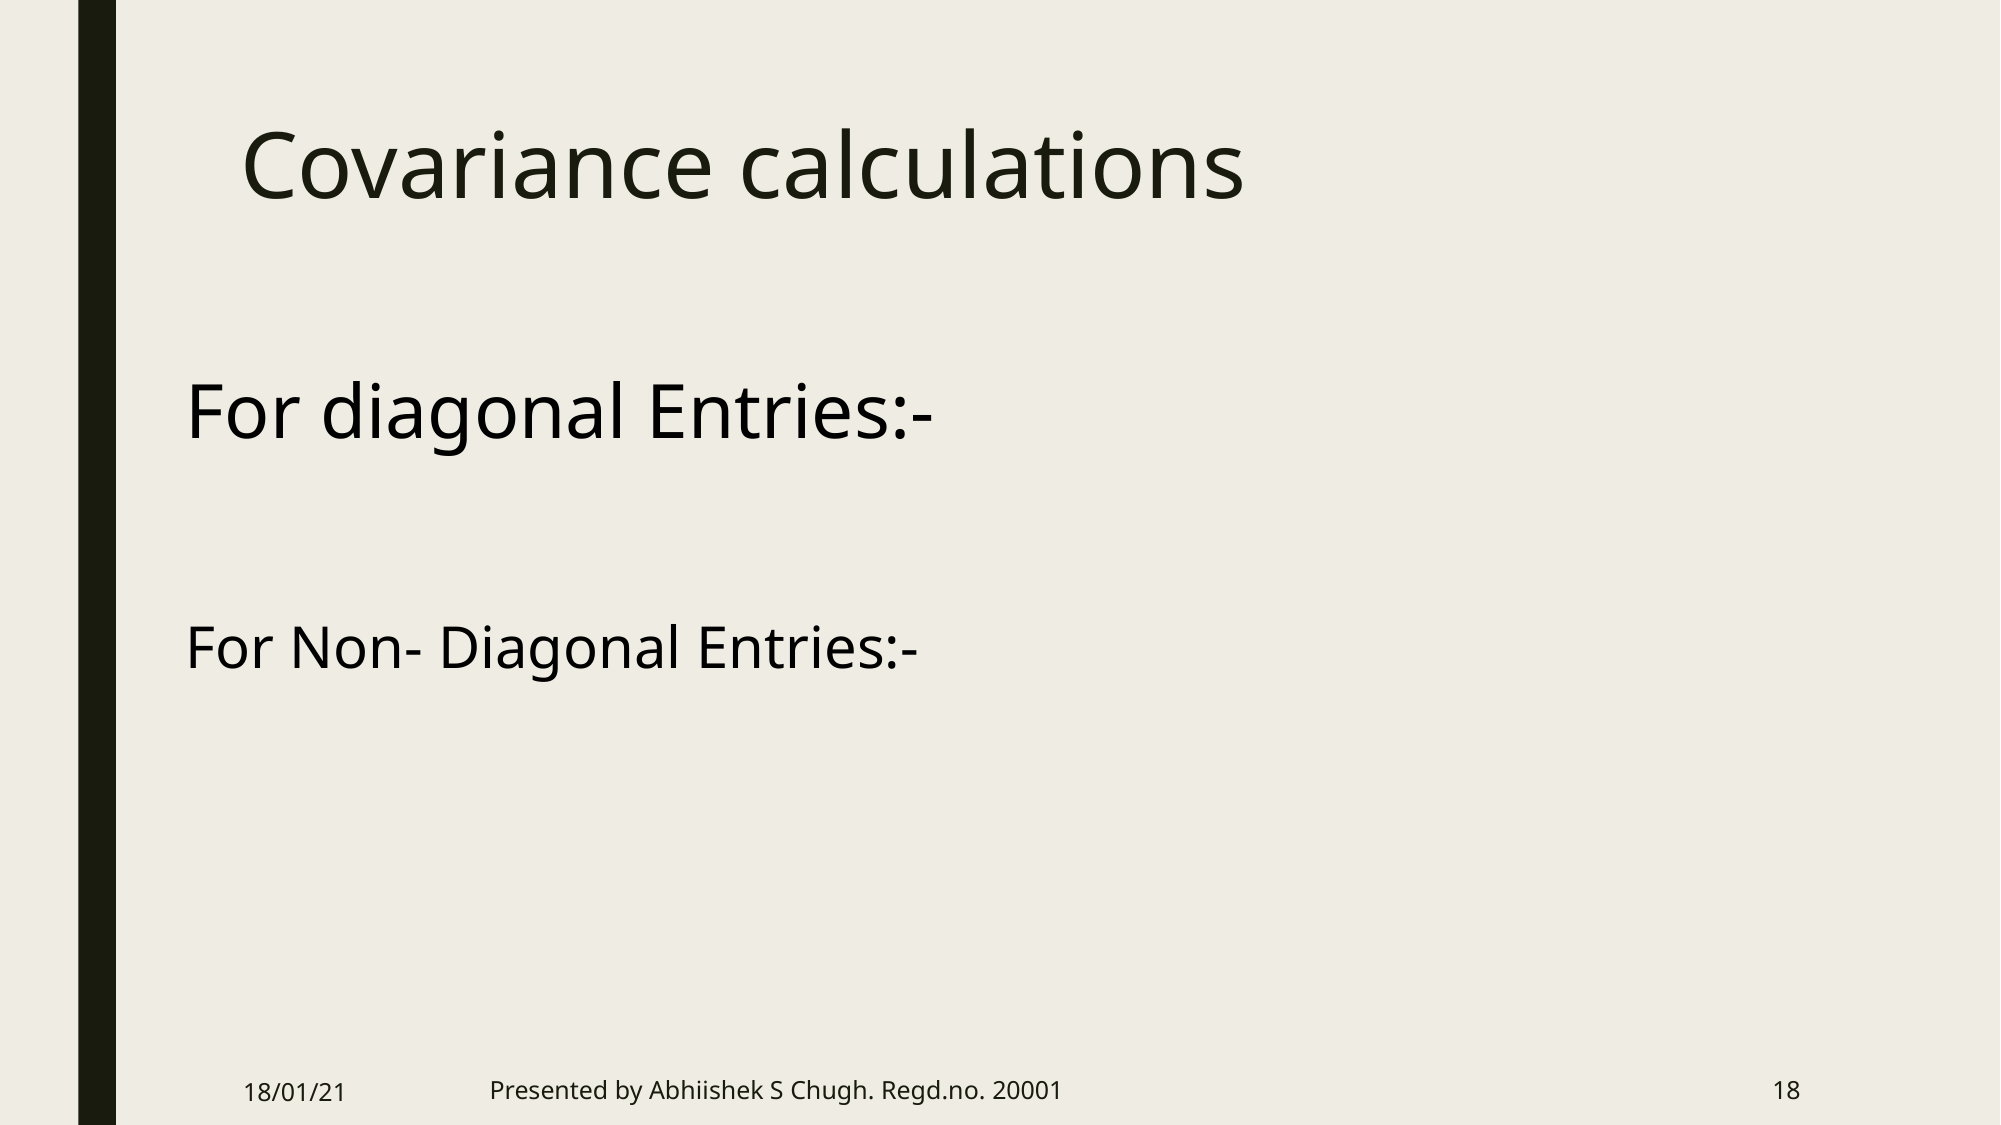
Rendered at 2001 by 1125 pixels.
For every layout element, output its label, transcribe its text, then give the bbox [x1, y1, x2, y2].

title Covariance calculations [225, 112, 1800, 357]
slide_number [228, 1058, 426, 1125]
slide_number 18 [1553, 1058, 1816, 1125]
footer Presented by Abhiishek S Chugh. Regd.no. 20001 [474, 1058, 1505, 1125]
